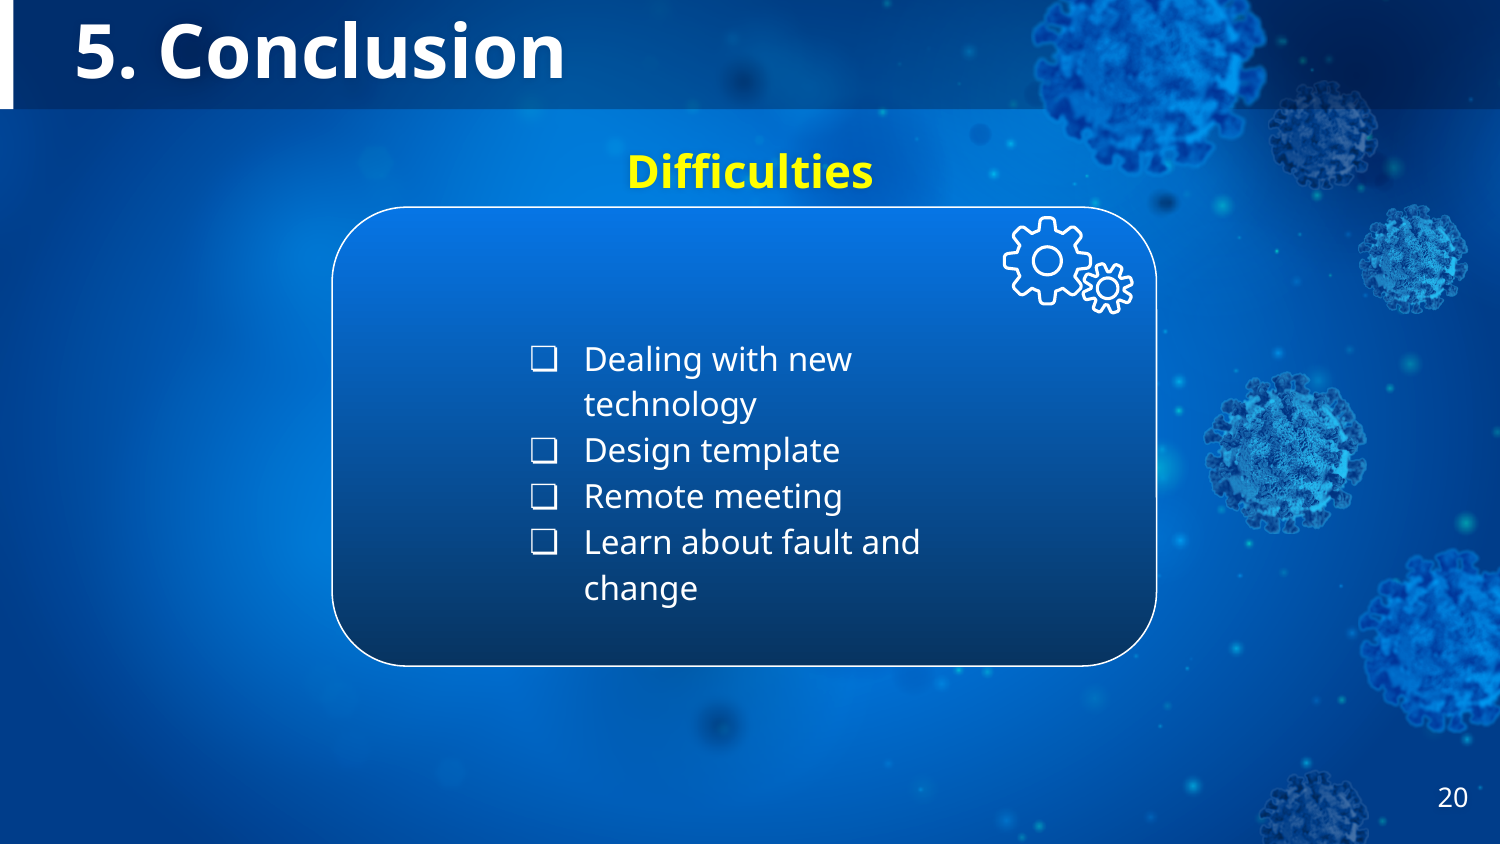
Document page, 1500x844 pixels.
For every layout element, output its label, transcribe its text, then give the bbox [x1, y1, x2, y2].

picture [0, 0, 1500, 844]
text_box [332, 207, 1157, 667]
slide_number 20 [1378, 766, 1469, 832]
title 5. Conclusion [74, 0, 1120, 110]
title Difficulties [396, 141, 1104, 197]
text_box Dealing with new technology Design template Remote meeting Learn about fault and change [493, 316, 1014, 623]
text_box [1004, 217, 1133, 313]
